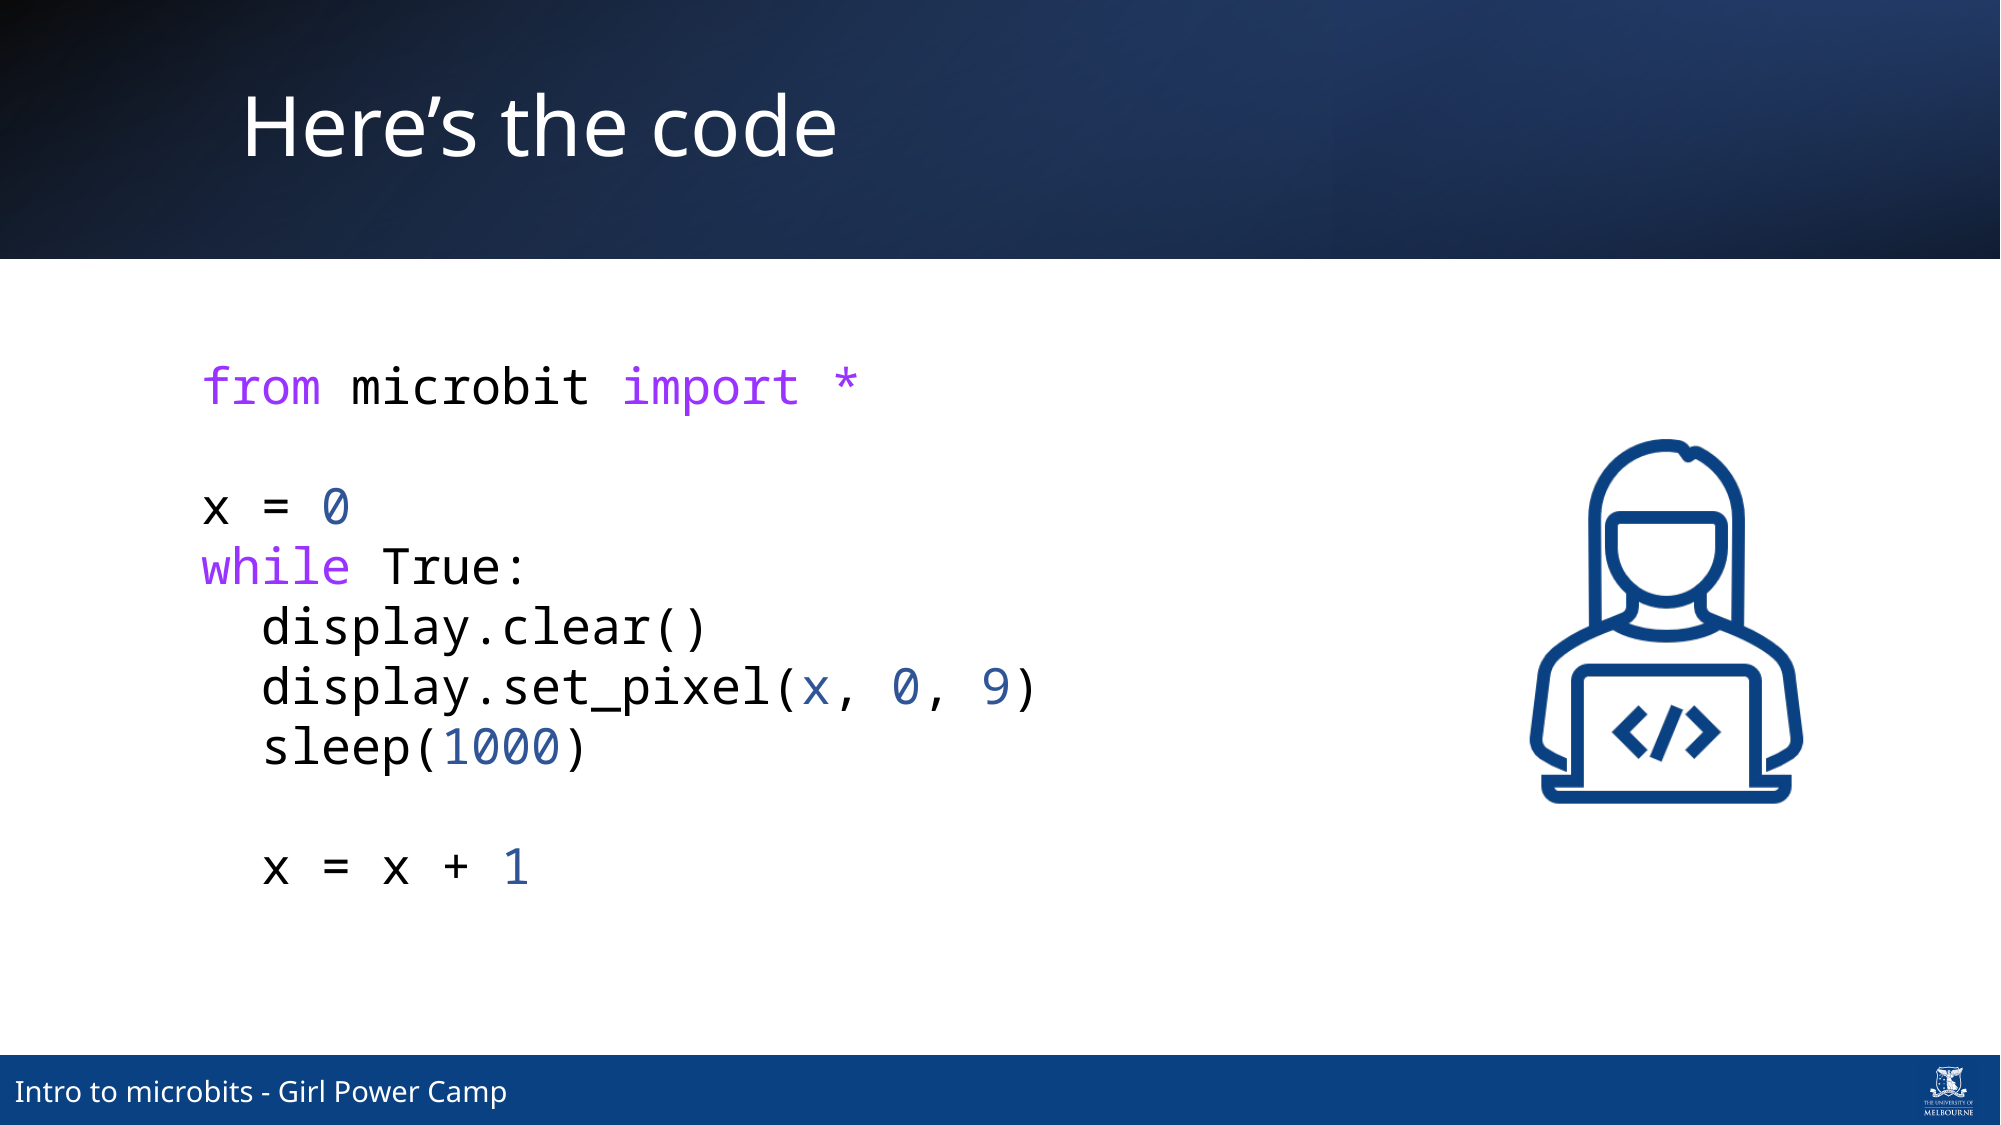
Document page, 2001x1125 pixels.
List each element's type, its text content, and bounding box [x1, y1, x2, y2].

title Here’s the code [225, 57, 1873, 202]
text_box Intro to microbits - Girl Power Camp [0, 1055, 2000, 1125]
picture [1463, 403, 1870, 810]
text_box from microbit import * x = 0 while True: display.clear() display.set_pixel(x, 0, 9) sleep(1000) x = x + 1 [186, 346, 1301, 962]
text_box [0, 260, 2000, 1055]
text_box [0, 0, 2000, 260]
picture [1917, 1059, 1980, 1122]
